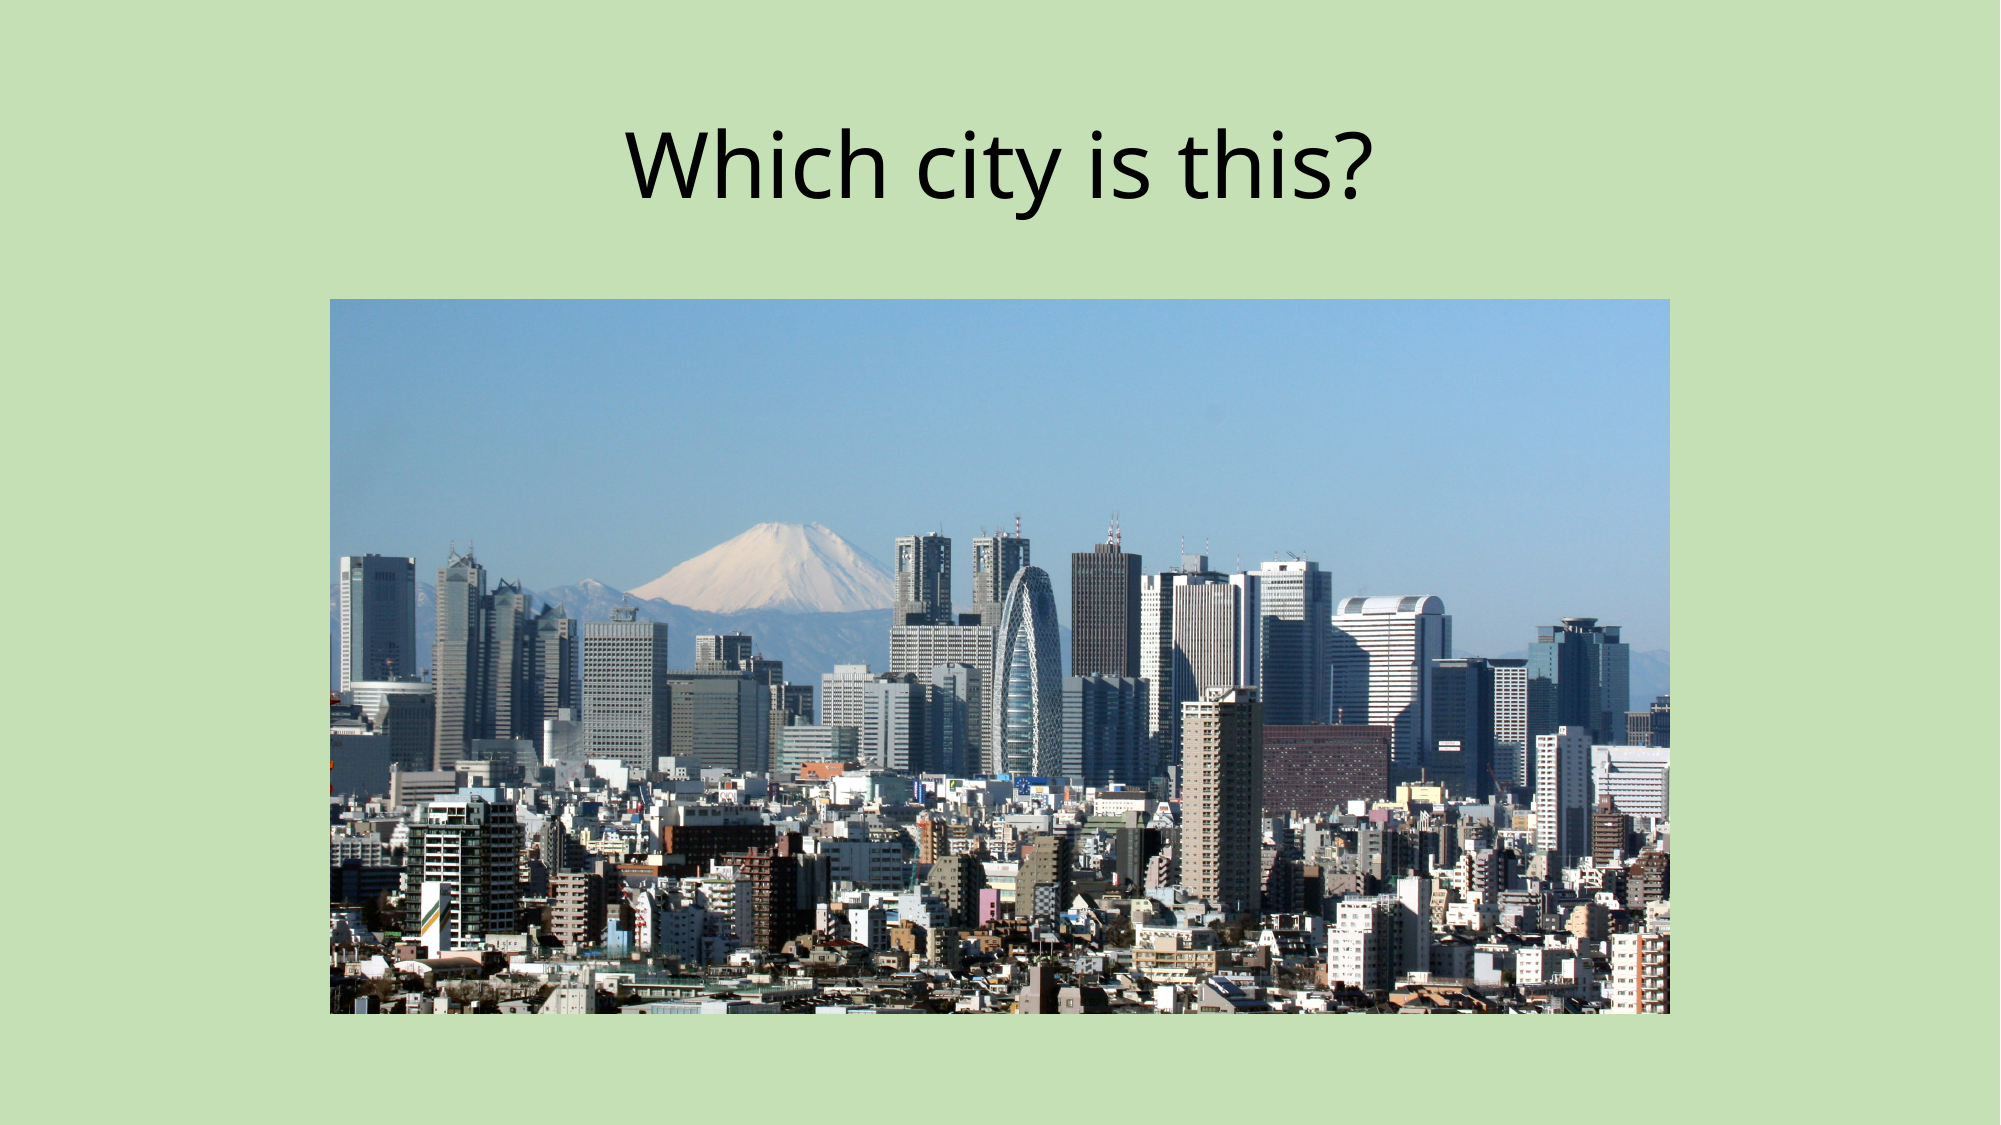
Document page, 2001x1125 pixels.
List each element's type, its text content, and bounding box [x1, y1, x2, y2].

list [330, 299, 1670, 1014]
title Which city is this? [137, 59, 1863, 278]
